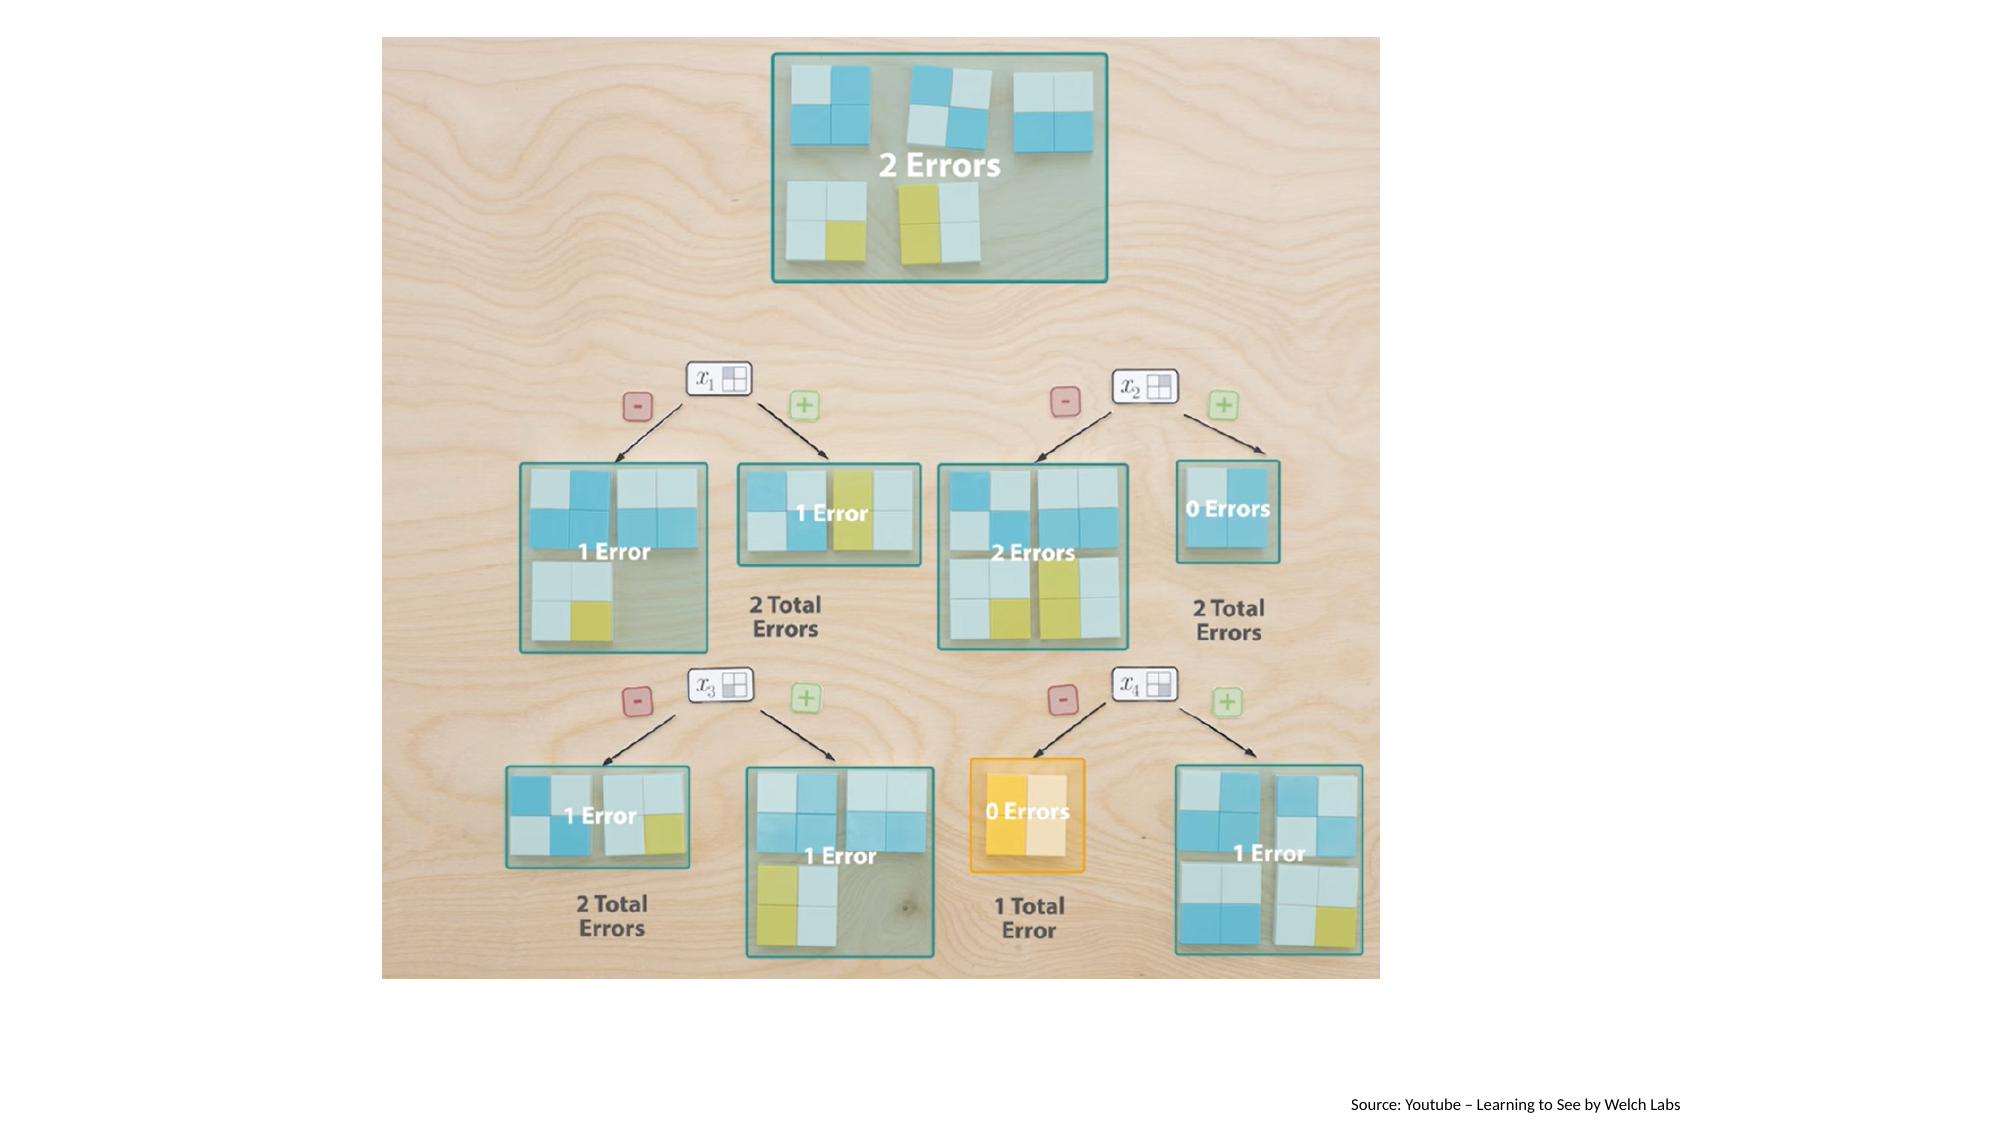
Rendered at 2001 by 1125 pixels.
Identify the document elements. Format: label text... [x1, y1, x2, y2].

text_box Source: Youtube – Learning to See by Welch Labs [1336, 1086, 2000, 1121]
picture [382, 37, 1380, 979]
